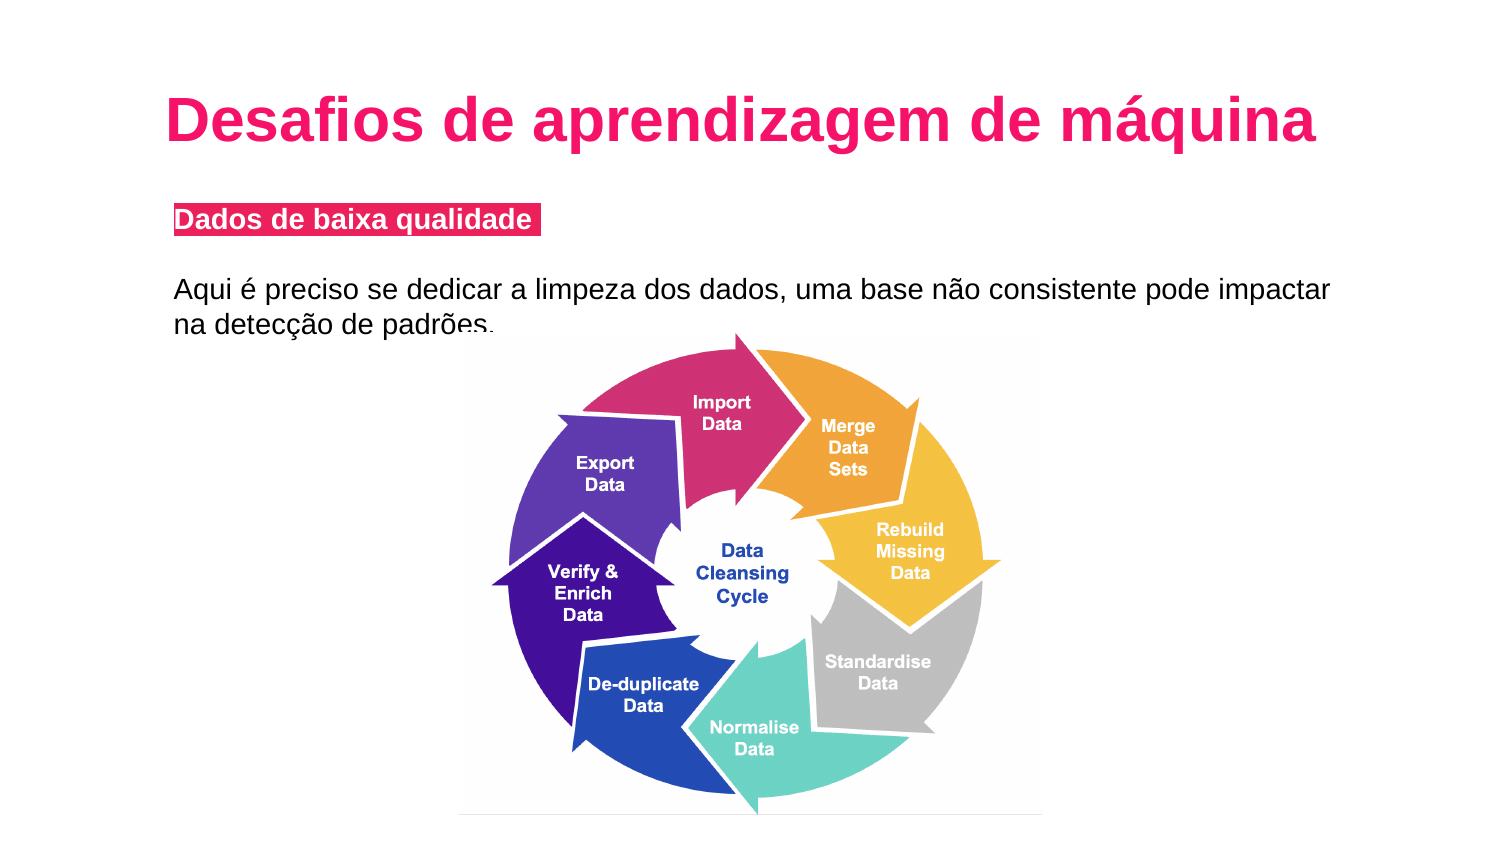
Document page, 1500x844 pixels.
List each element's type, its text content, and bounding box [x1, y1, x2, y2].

text_box Dados de baixa qualidade Aqui é preciso se dedicar a limpeza dos dados, uma base não consistente pode impactar na detecção de padrões. [173, 193, 1366, 348]
text_box Desafios de aprendizagem de máquina [150, 71, 1419, 162]
picture [457, 332, 1042, 815]
